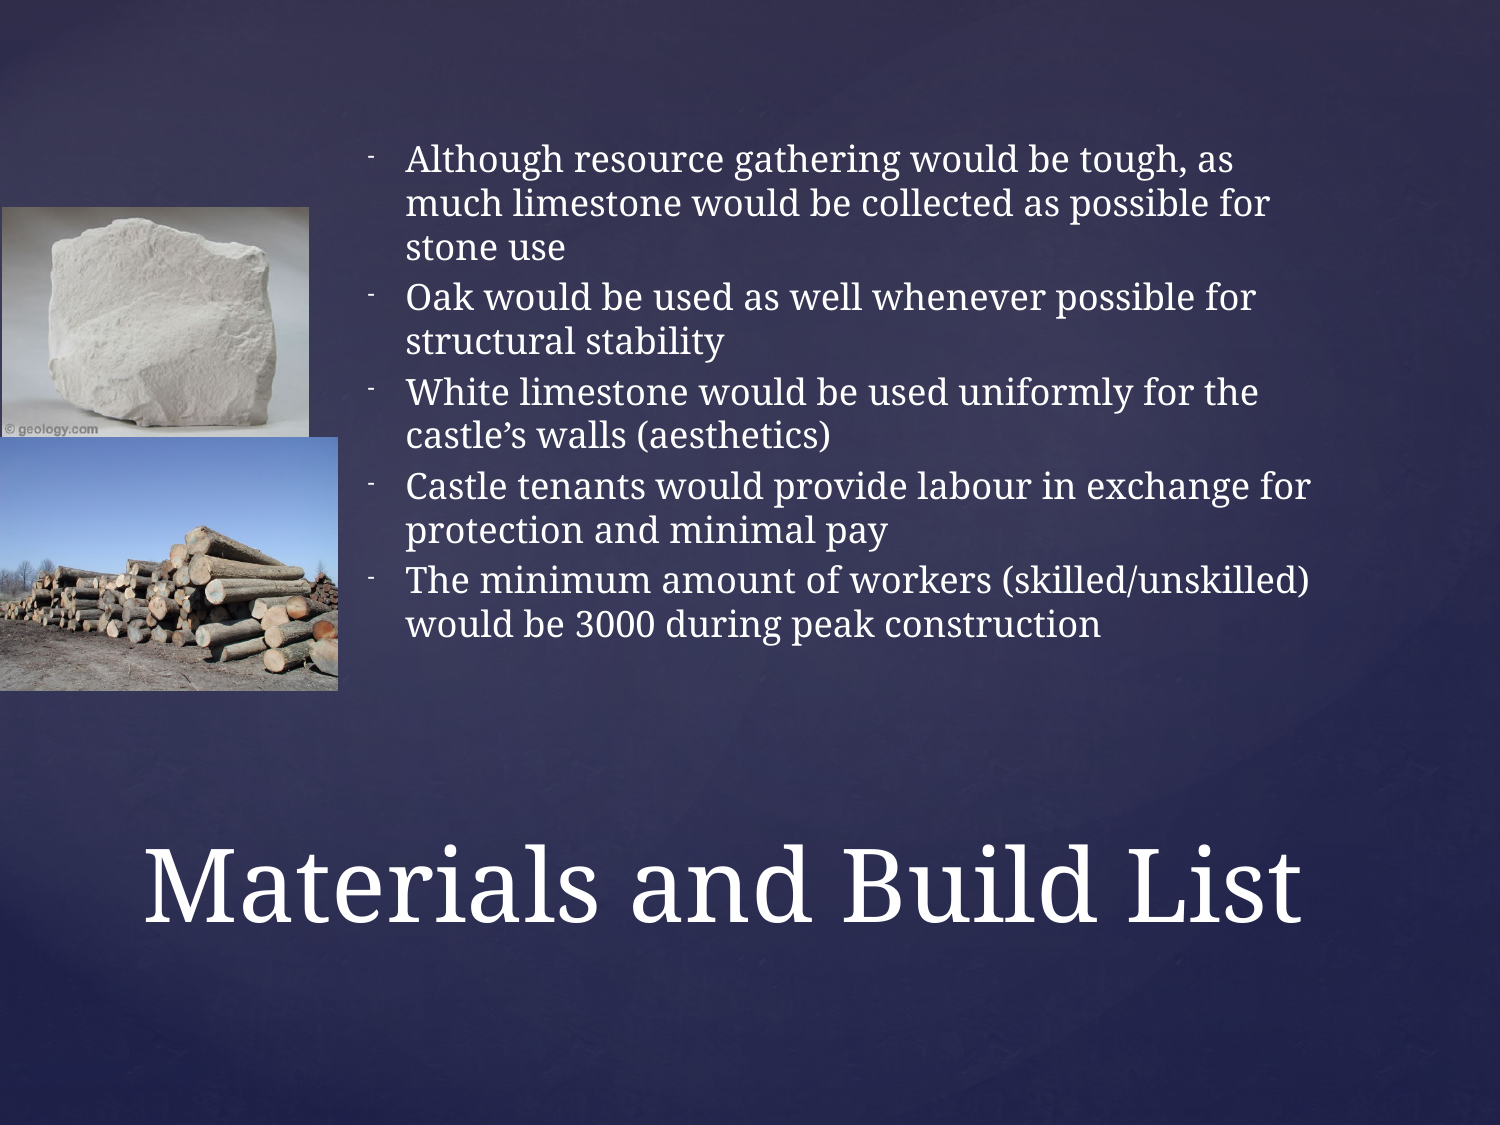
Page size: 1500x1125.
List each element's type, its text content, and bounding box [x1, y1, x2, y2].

list Although resource gathering would be tough, as much limestone would be collected as possible for stone use Oak would be used as well whenever possible for structural stability White limestone would be used uniformly for the castle’s walls (aesthetics) Castle tenants would provide labour in exchange for protection and minimal pay The minimum amount of workers (skilled/unskilled) would be 3000 during peak construction [350, 112, 1350, 713]
title Materials and Build List [127, 800, 1365, 950]
picture [0, 207, 338, 692]
